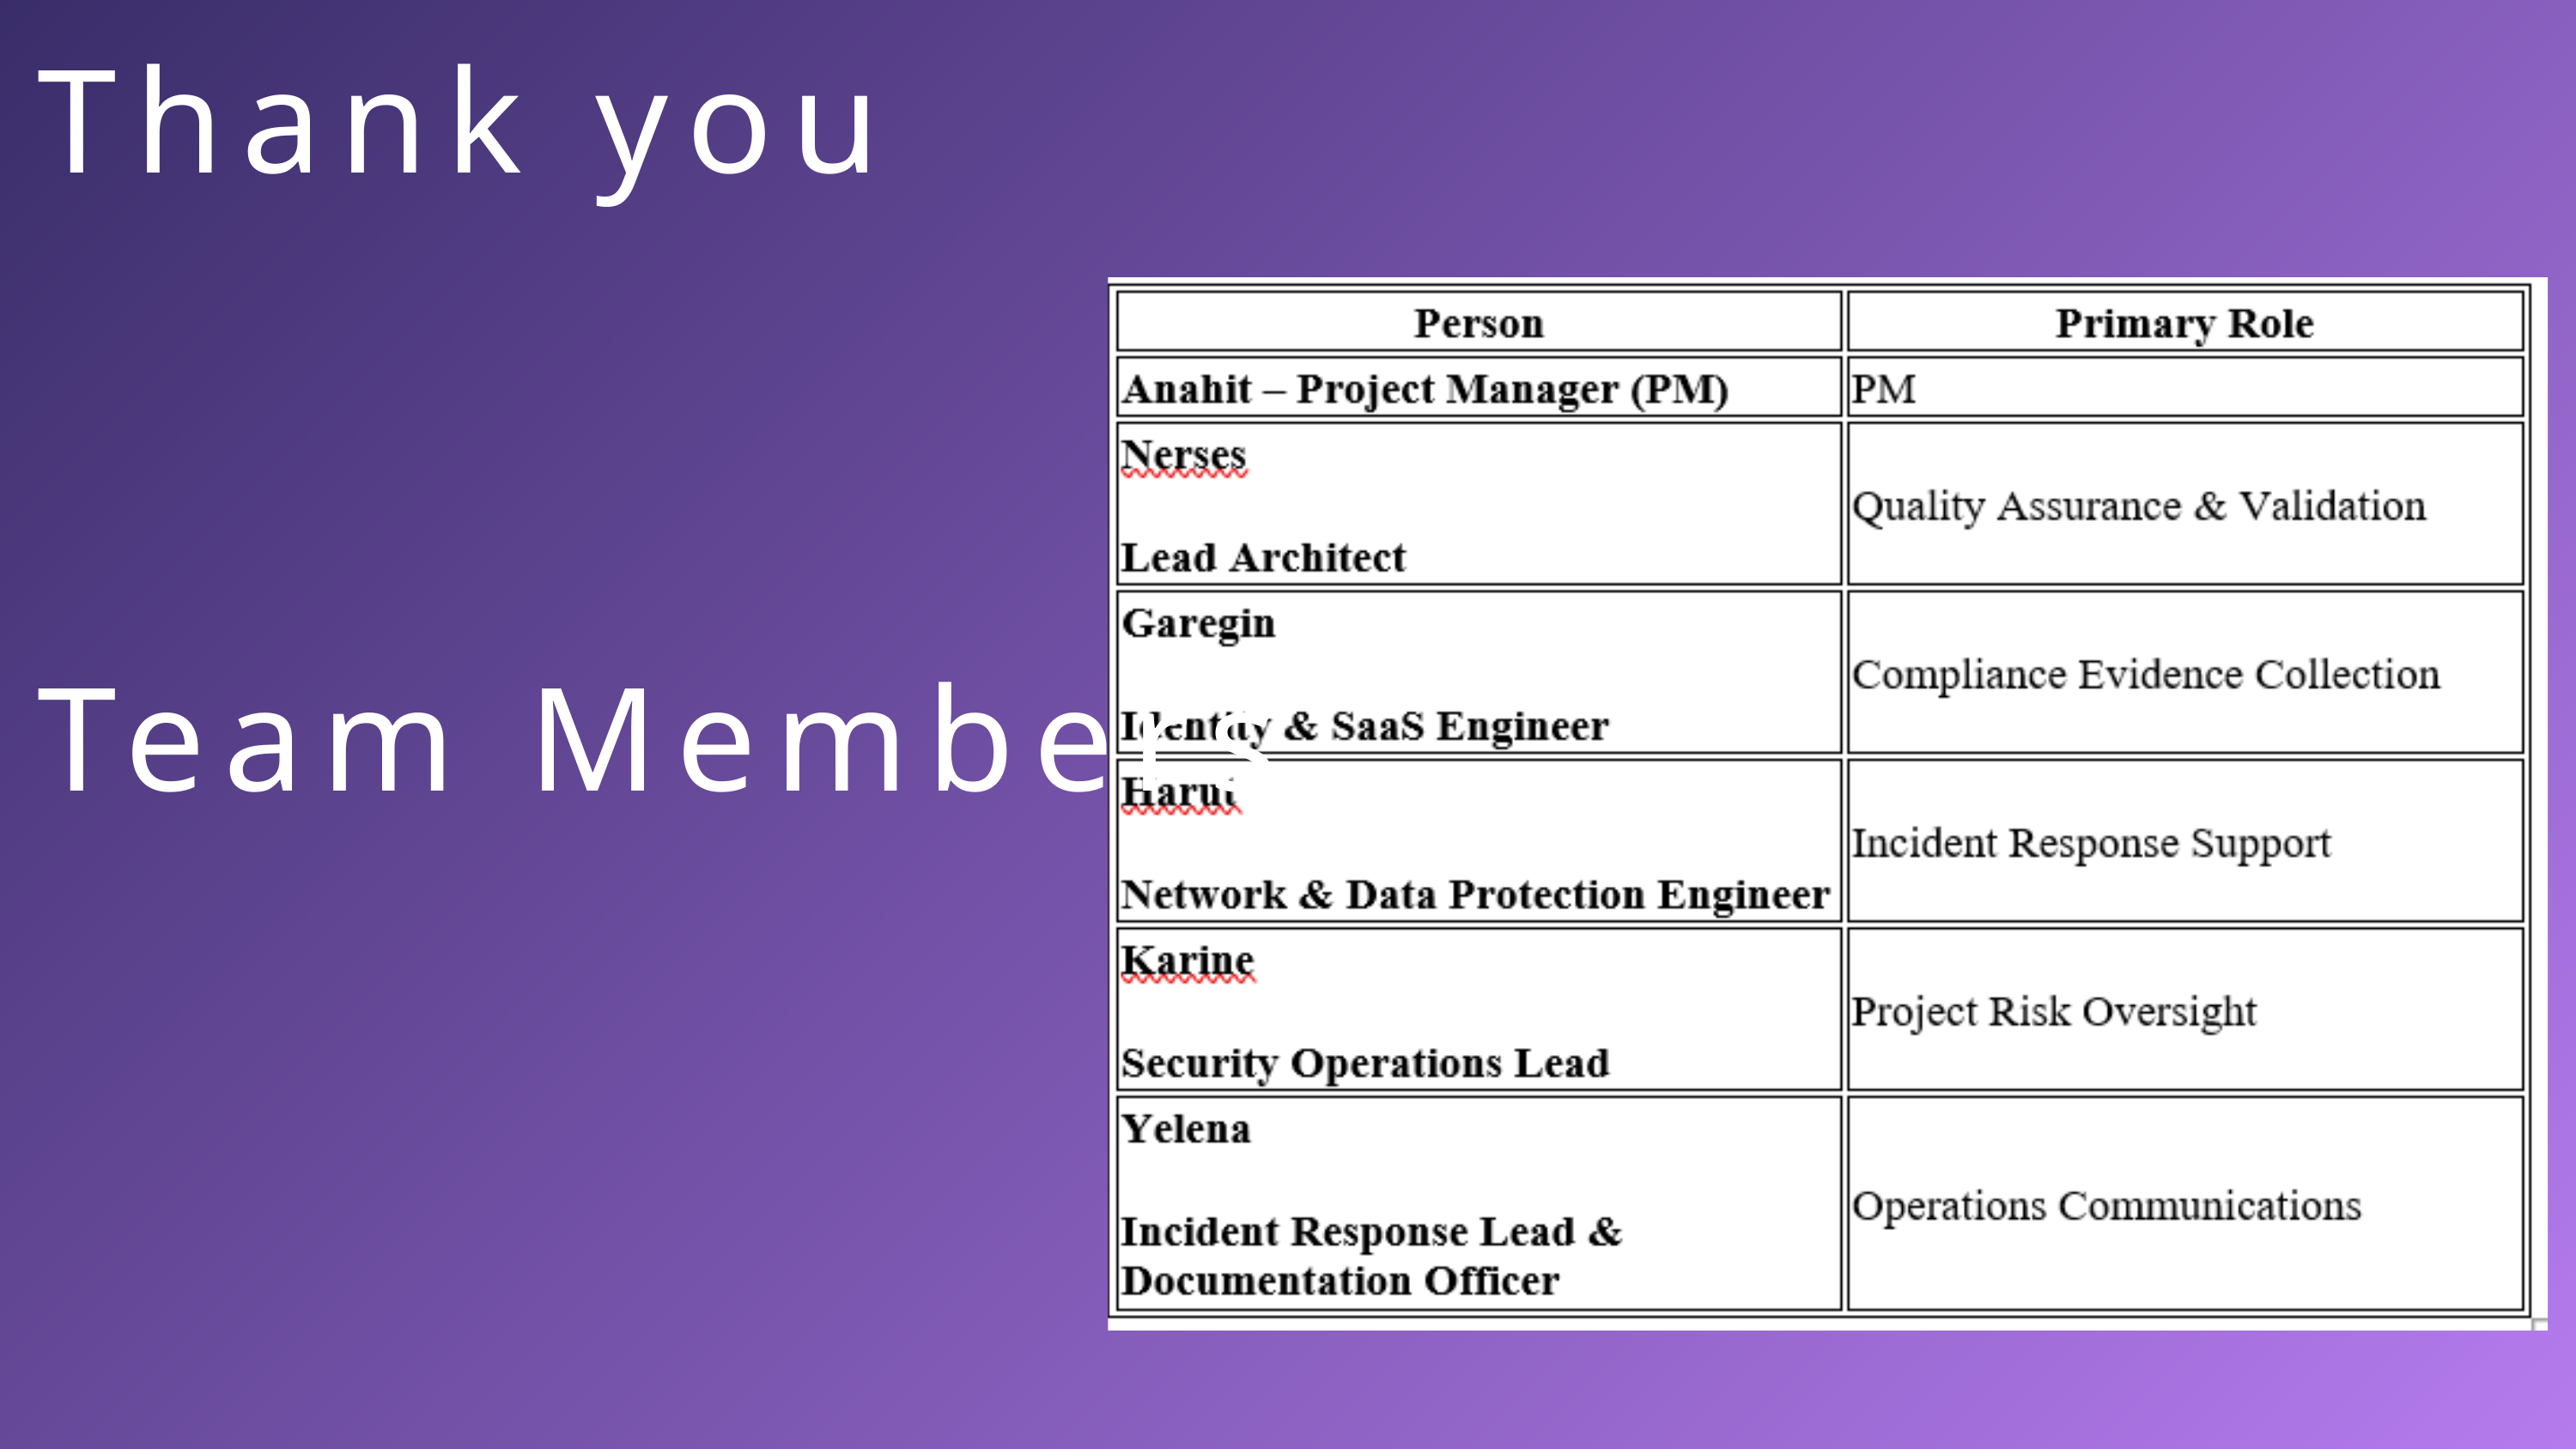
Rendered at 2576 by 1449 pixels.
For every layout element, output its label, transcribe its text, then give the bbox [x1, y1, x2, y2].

text_box Thank you Team Members [37, 46, 1546, 820]
text_box [1108, 277, 2549, 1331]
